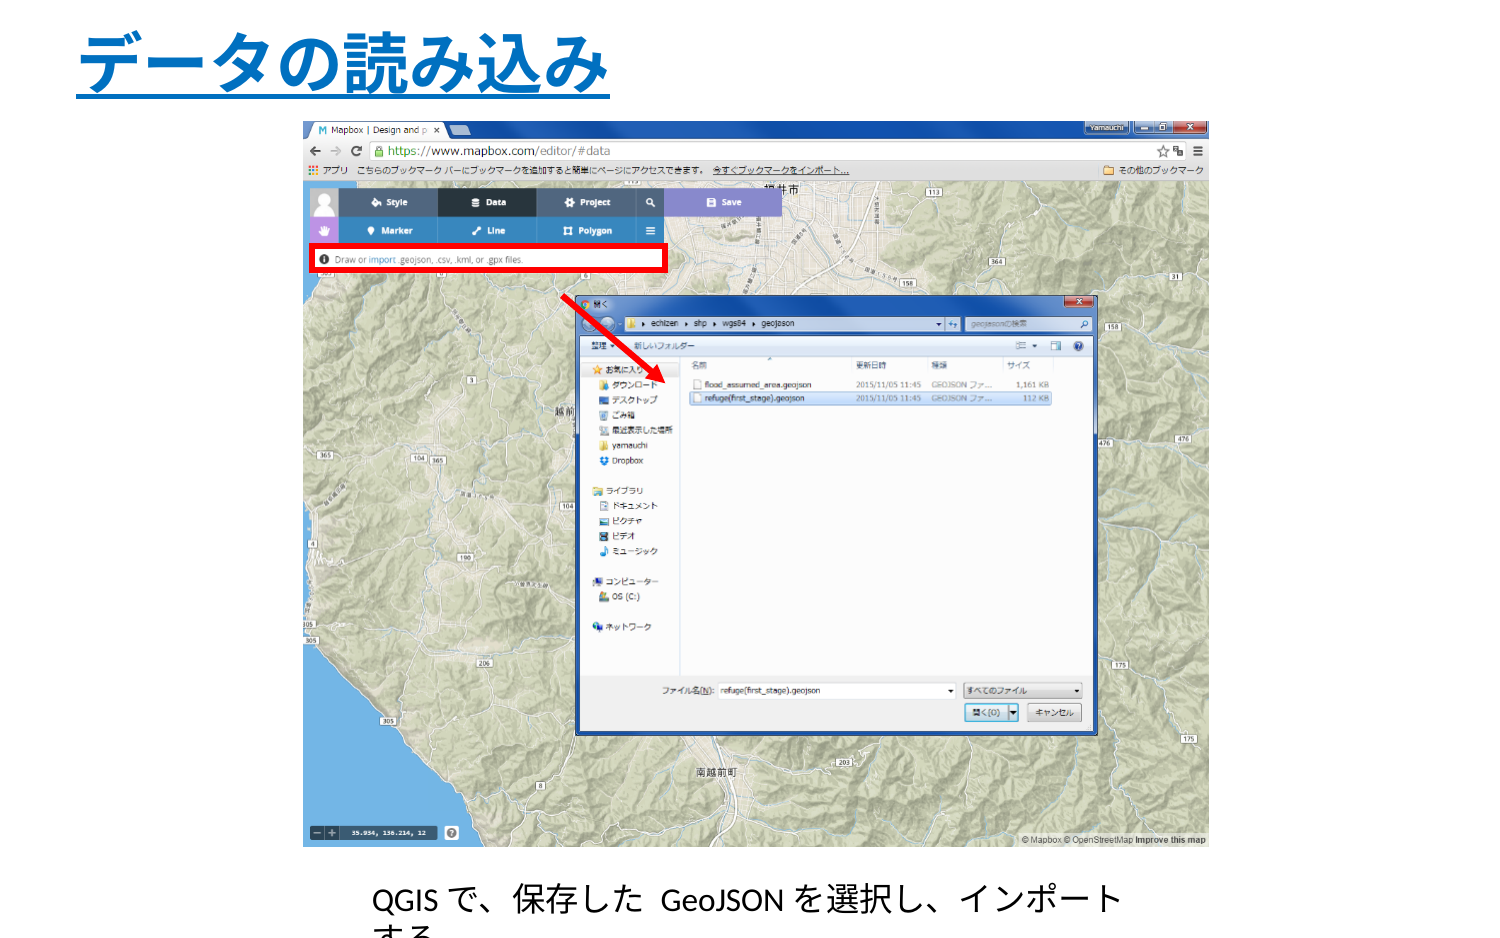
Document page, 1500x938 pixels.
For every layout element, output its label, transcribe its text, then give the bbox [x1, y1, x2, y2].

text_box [562, 295, 666, 384]
text_box QGISで、保存した GeoJSONを選択し、インポートする。 [357, 871, 1155, 938]
picture [303, 121, 1209, 847]
title データの読み込み [60, 25, 1355, 109]
